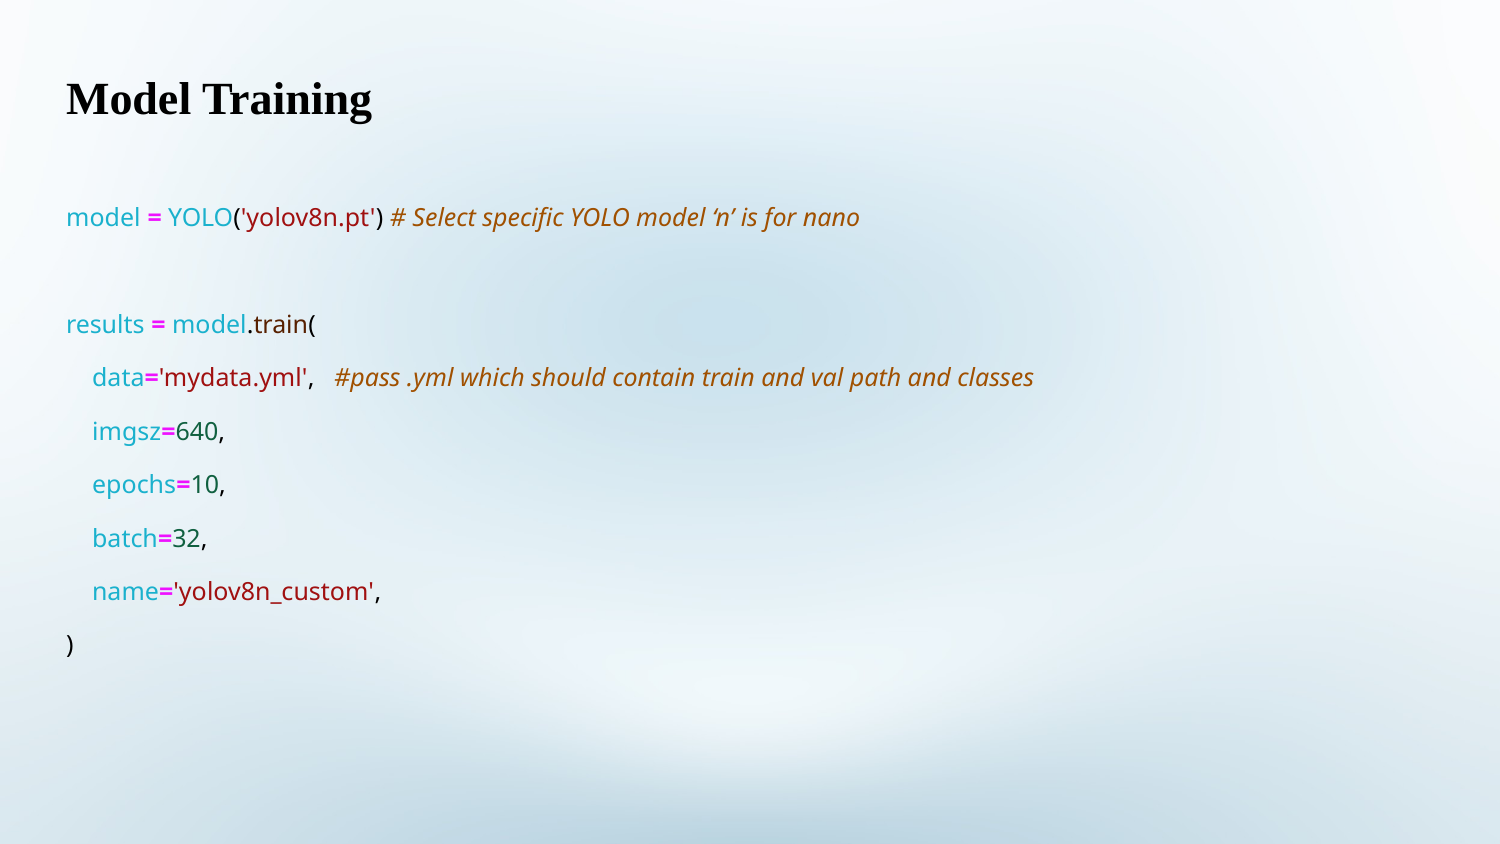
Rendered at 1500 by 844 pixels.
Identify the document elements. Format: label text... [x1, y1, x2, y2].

title Model Training [51, 45, 1449, 140]
list model = YOLO('yolov8n.pt') # Select specific YOLO model ‘n’ is for nano results = model.train( data='mydata.yml', #pass .yml which should contain train and val path and classes imgsz=640, epochs=10, batch=32, name='yolov8n_custom', ) [51, 189, 1449, 750]
picture [0, 0, 1500, 844]
